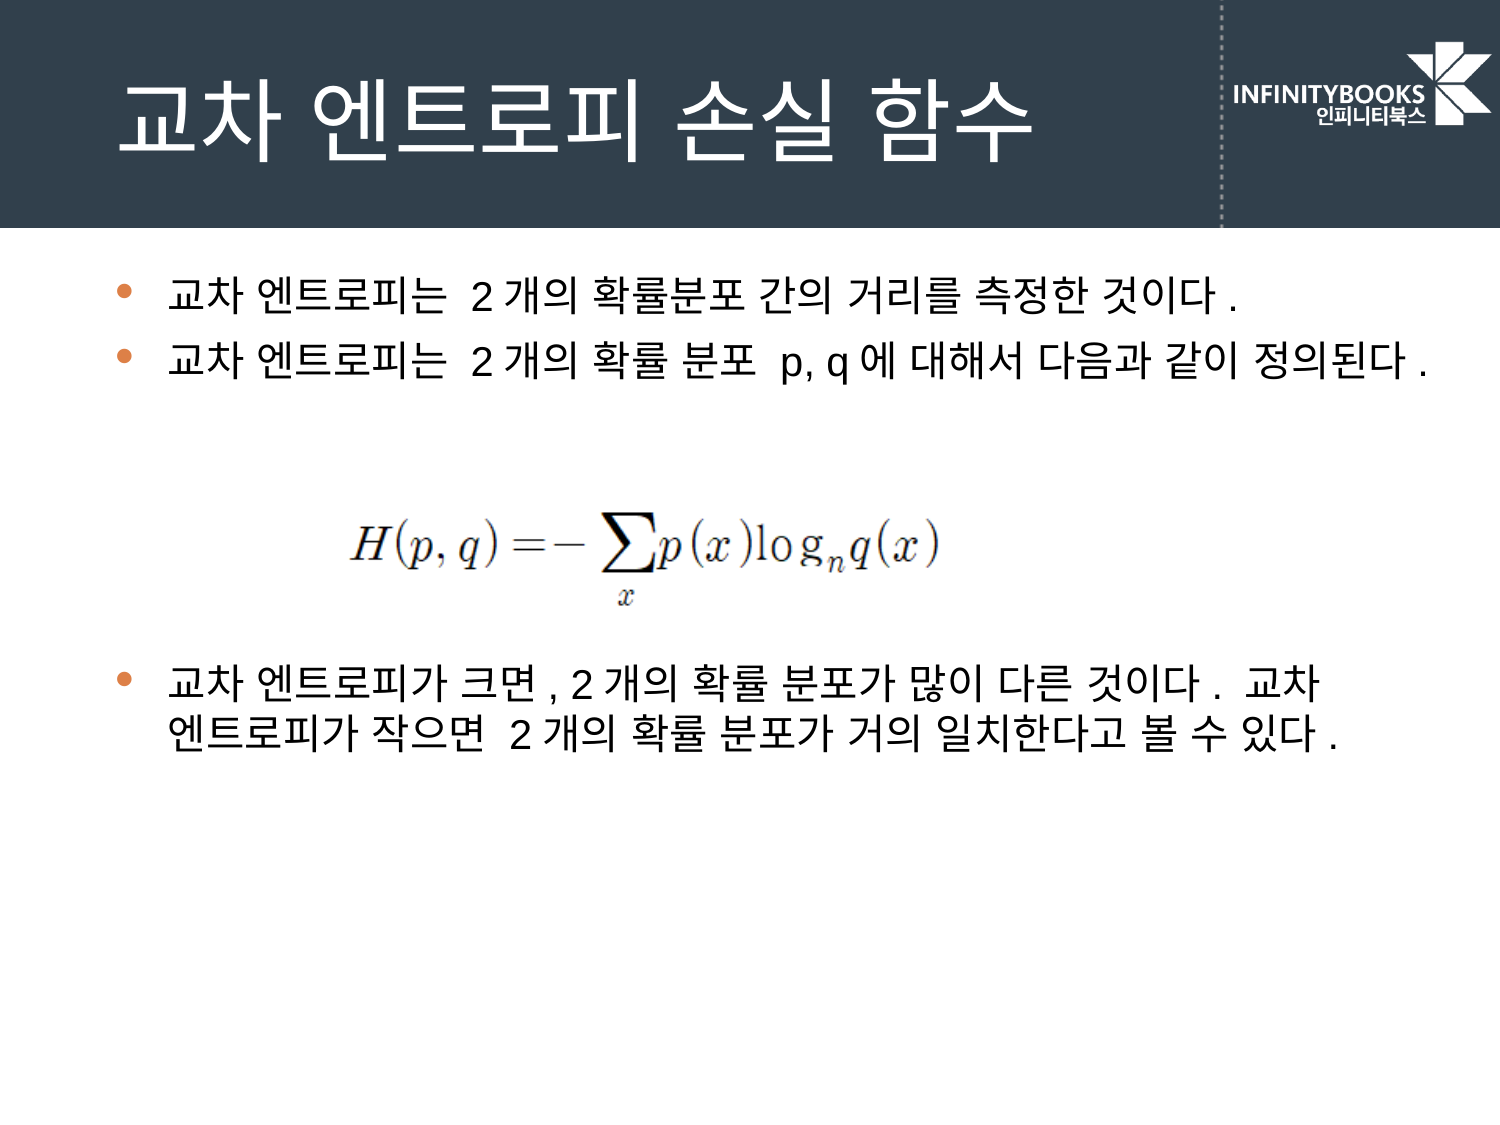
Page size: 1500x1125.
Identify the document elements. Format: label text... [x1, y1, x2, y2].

list 교차 엔트로피는 2개의 확률분포 간의 거리를 측정한 것이다. 교차 엔트로피는 2개의 확률 분포 p, q에 대해서 다음과 같이 정의된다. 교차 엔트로피가 크면, 2개의 확률 분포가 많이 다른 것이다. 교차 엔트로피가 작으면 2개의 확률 분포가 거의 일치한다고 볼 수 있다. [100, 262, 1438, 1000]
picture [336, 467, 1008, 620]
title 교차 엔트로피 손실 함수 [100, 37, 1438, 200]
picture [0, 0, 1500, 228]
